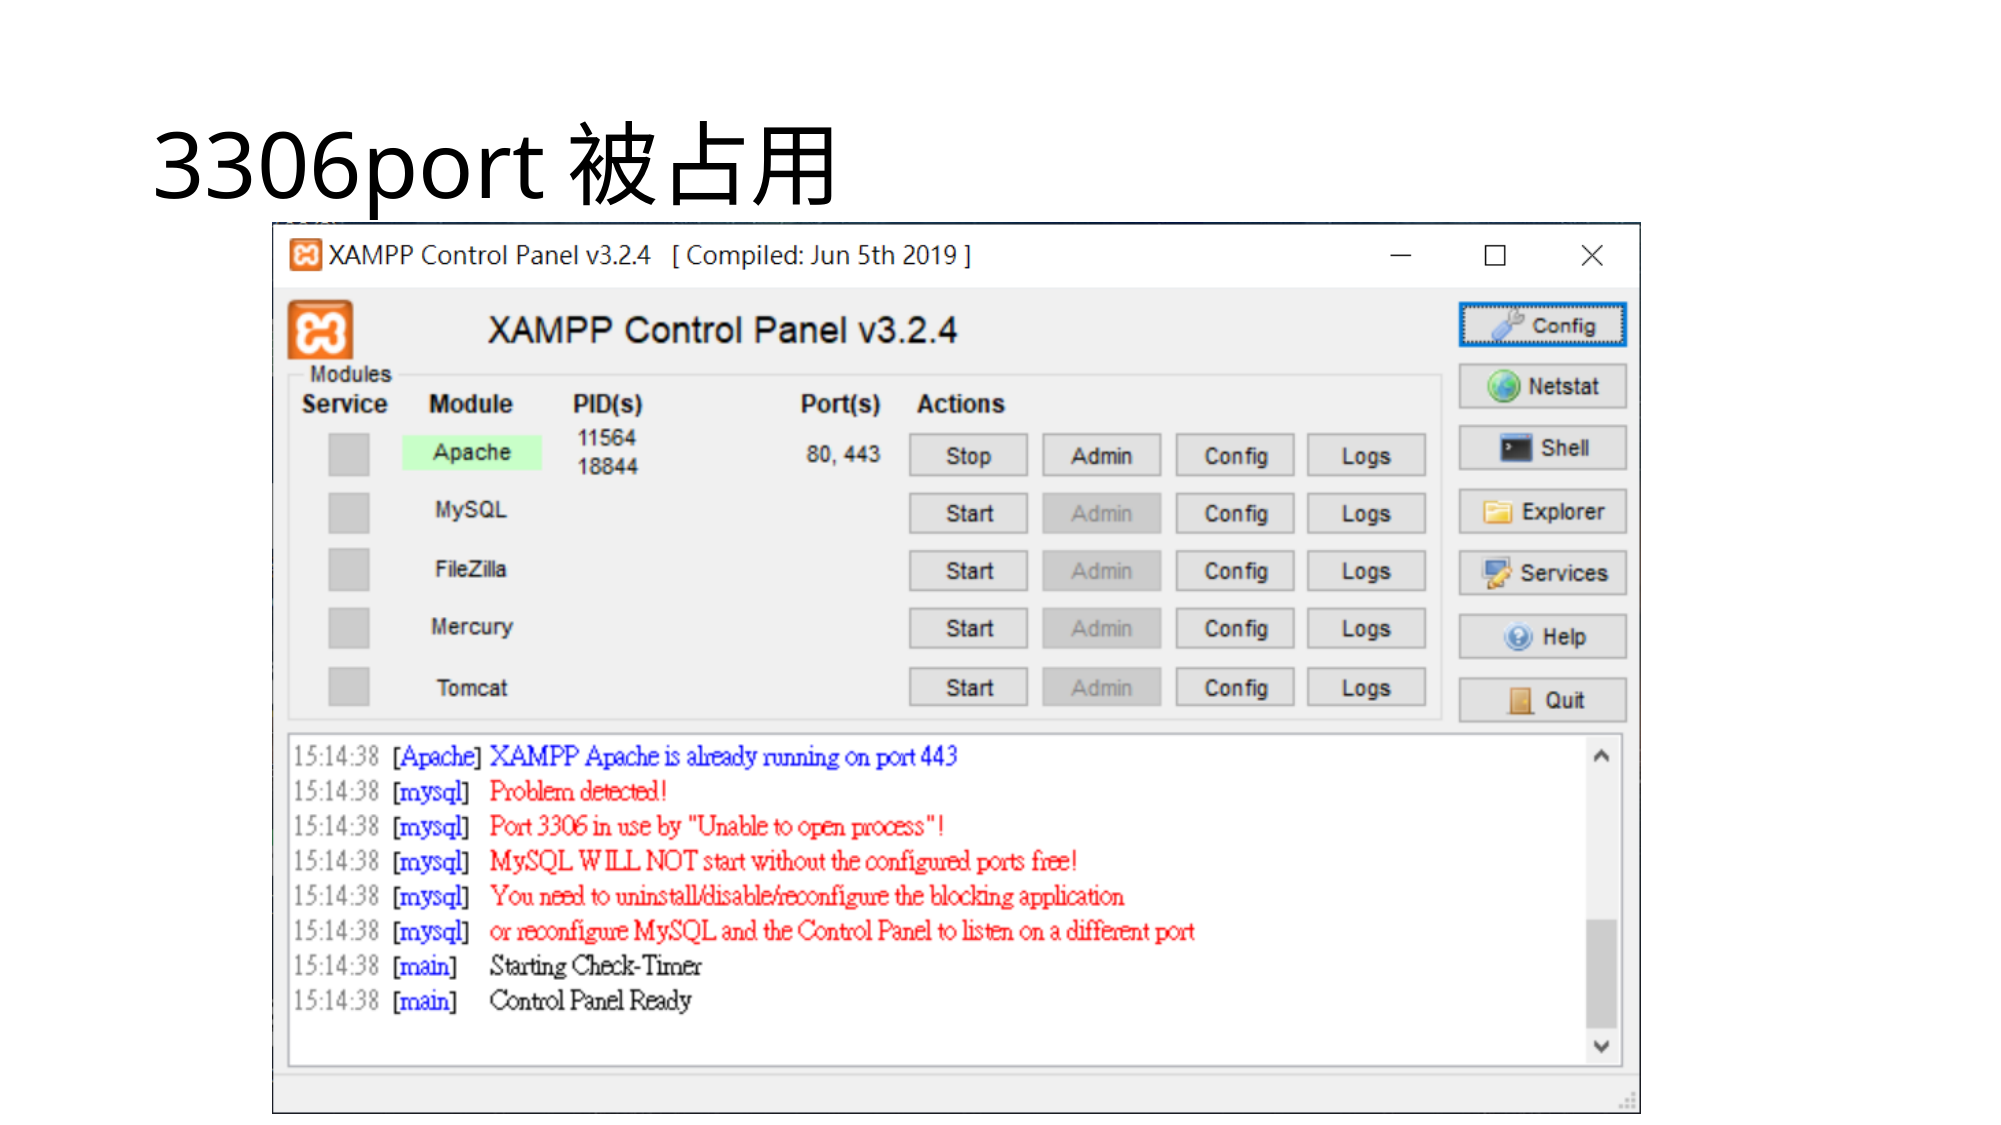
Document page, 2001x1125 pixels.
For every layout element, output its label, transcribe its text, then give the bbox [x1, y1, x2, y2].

title 3306port被占用 [137, 59, 1863, 278]
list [272, 222, 1641, 1114]
